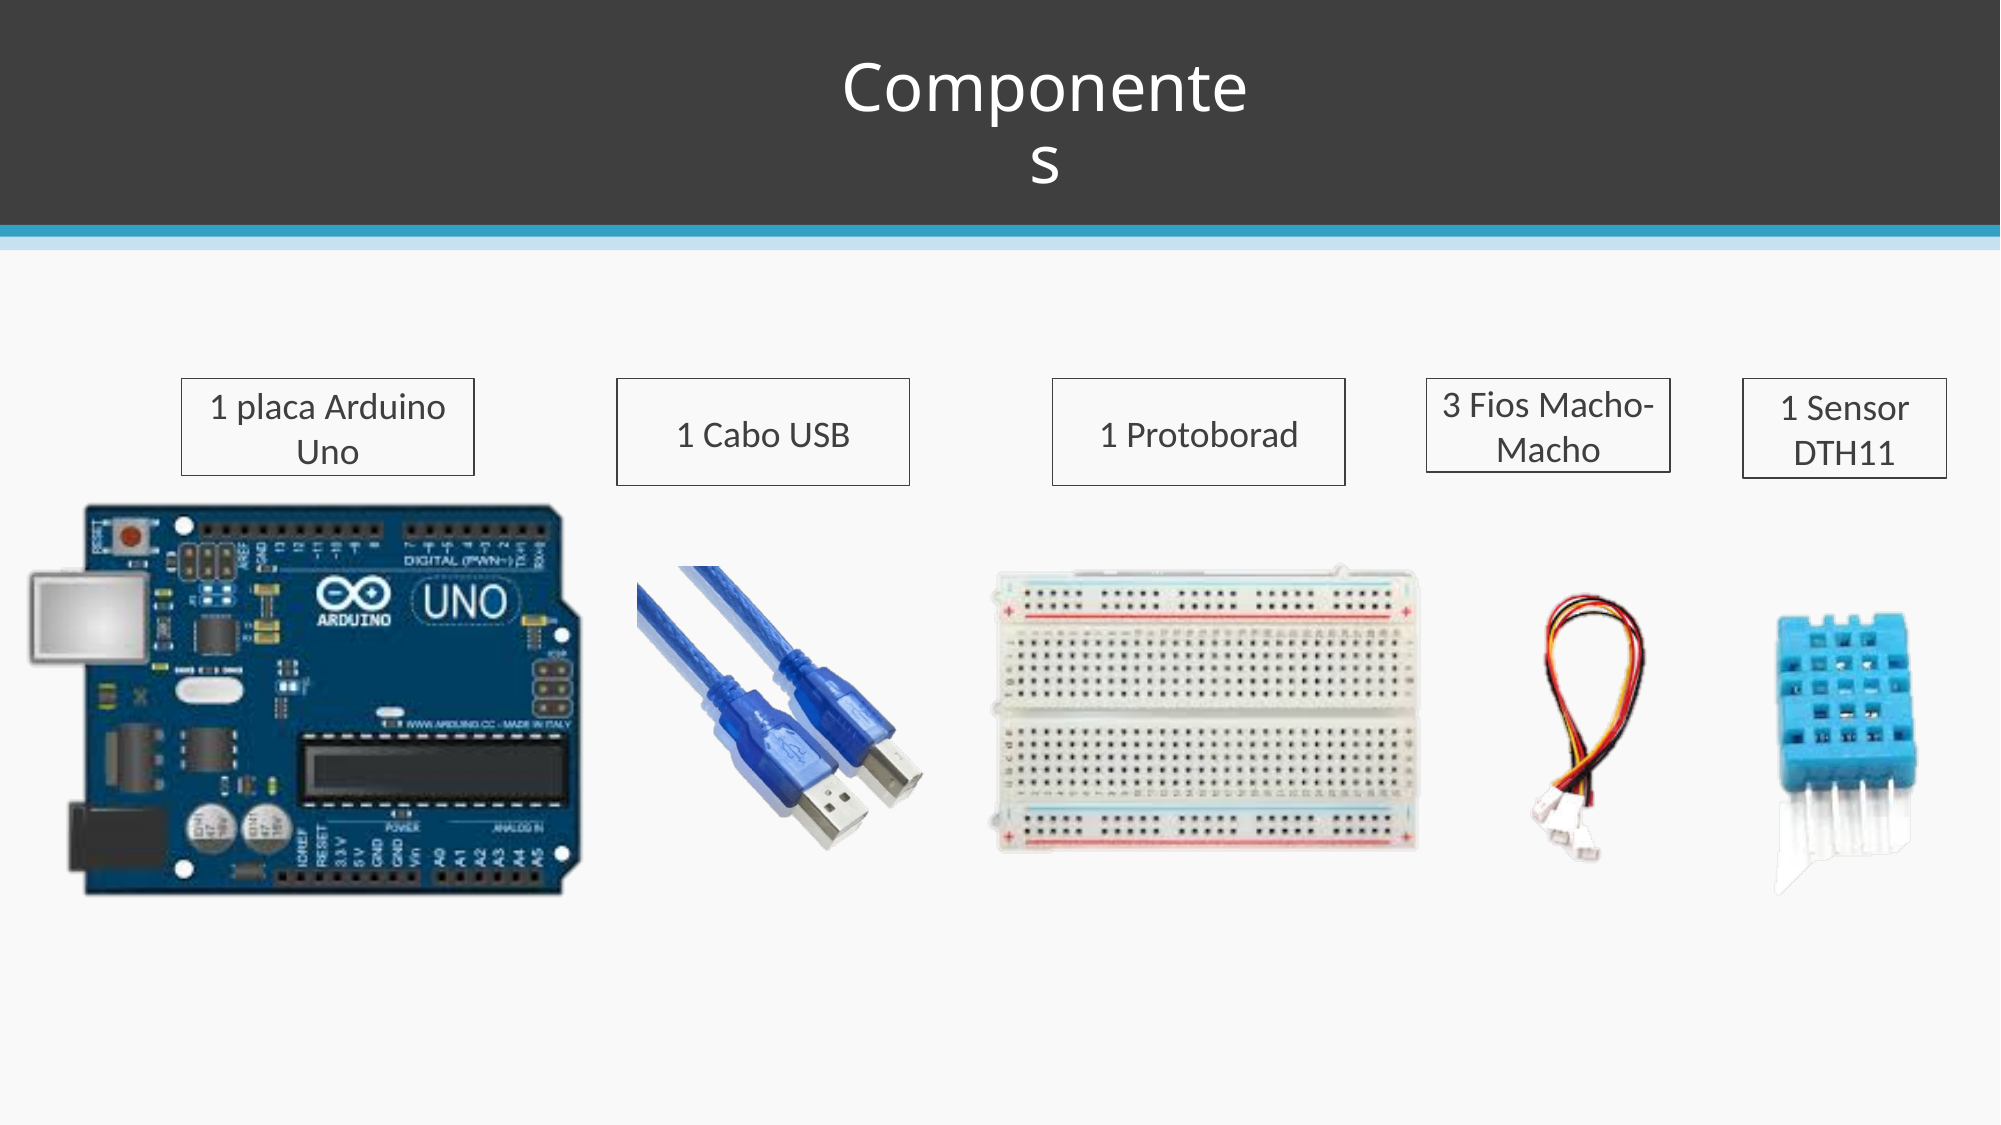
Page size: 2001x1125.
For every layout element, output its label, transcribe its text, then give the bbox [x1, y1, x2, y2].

text_box 1 Protoborad [1052, 378, 1346, 486]
text_box 1 Cabo USB [617, 378, 910, 486]
picture [637, 529, 2000, 944]
text_box 1 placa Arduino Uno [181, 378, 474, 476]
text_box 3 Fios Macho-Macho [1426, 378, 1671, 473]
text_box 1 Sensor DTH11 [1743, 378, 1947, 478]
title Componentes [821, 35, 1270, 206]
picture [13, 478, 595, 944]
